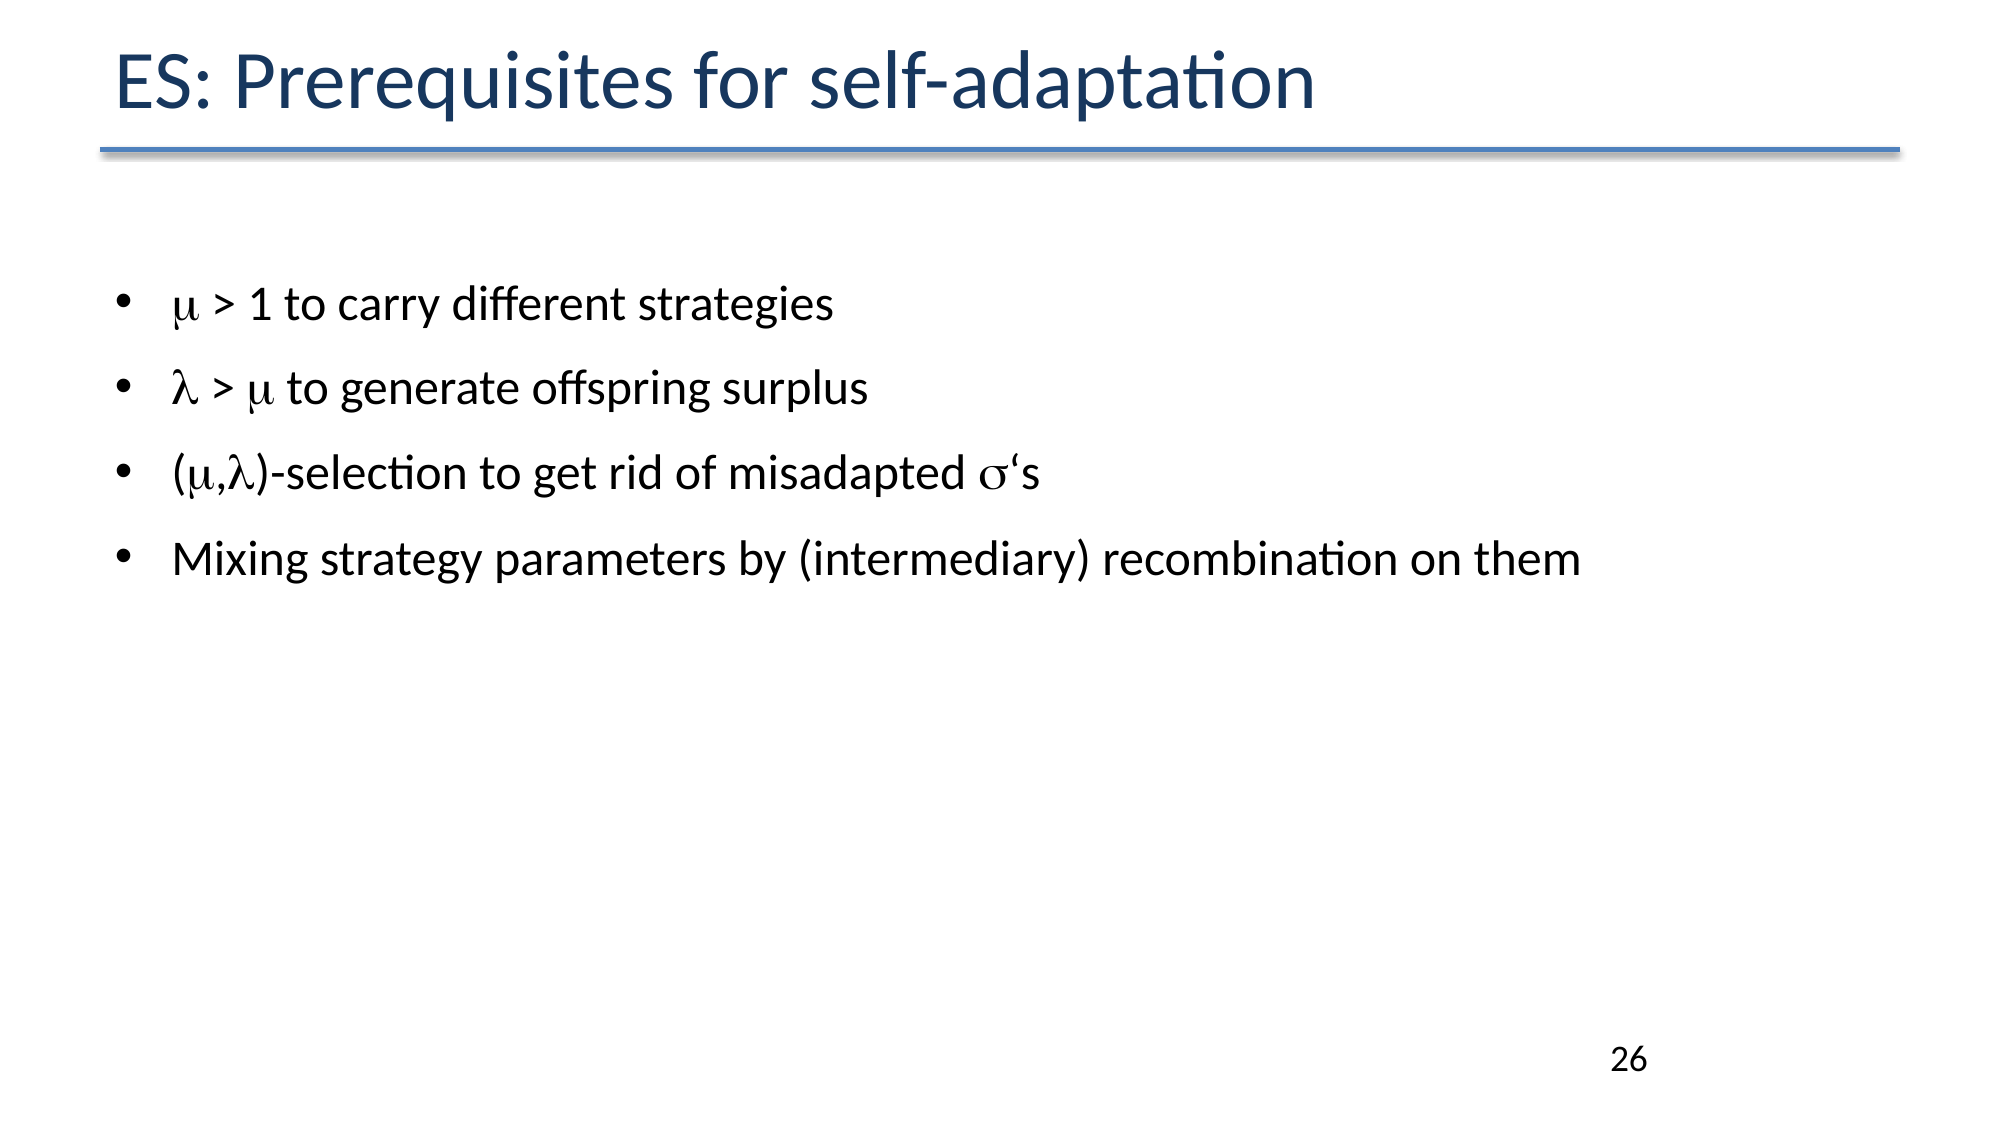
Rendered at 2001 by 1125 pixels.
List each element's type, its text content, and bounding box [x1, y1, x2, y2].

slide_number 26 [1595, 1026, 1750, 1109]
list  > 1 to carry different strategies  >  to generate offspring surplus (,)-selection to get rid of misadapted ‘s Mixing strategy parameters by (intermediary) recombination on them [99, 262, 1900, 1060]
title ES: Prerequisites for self-adaptation [99, 3, 1900, 147]
